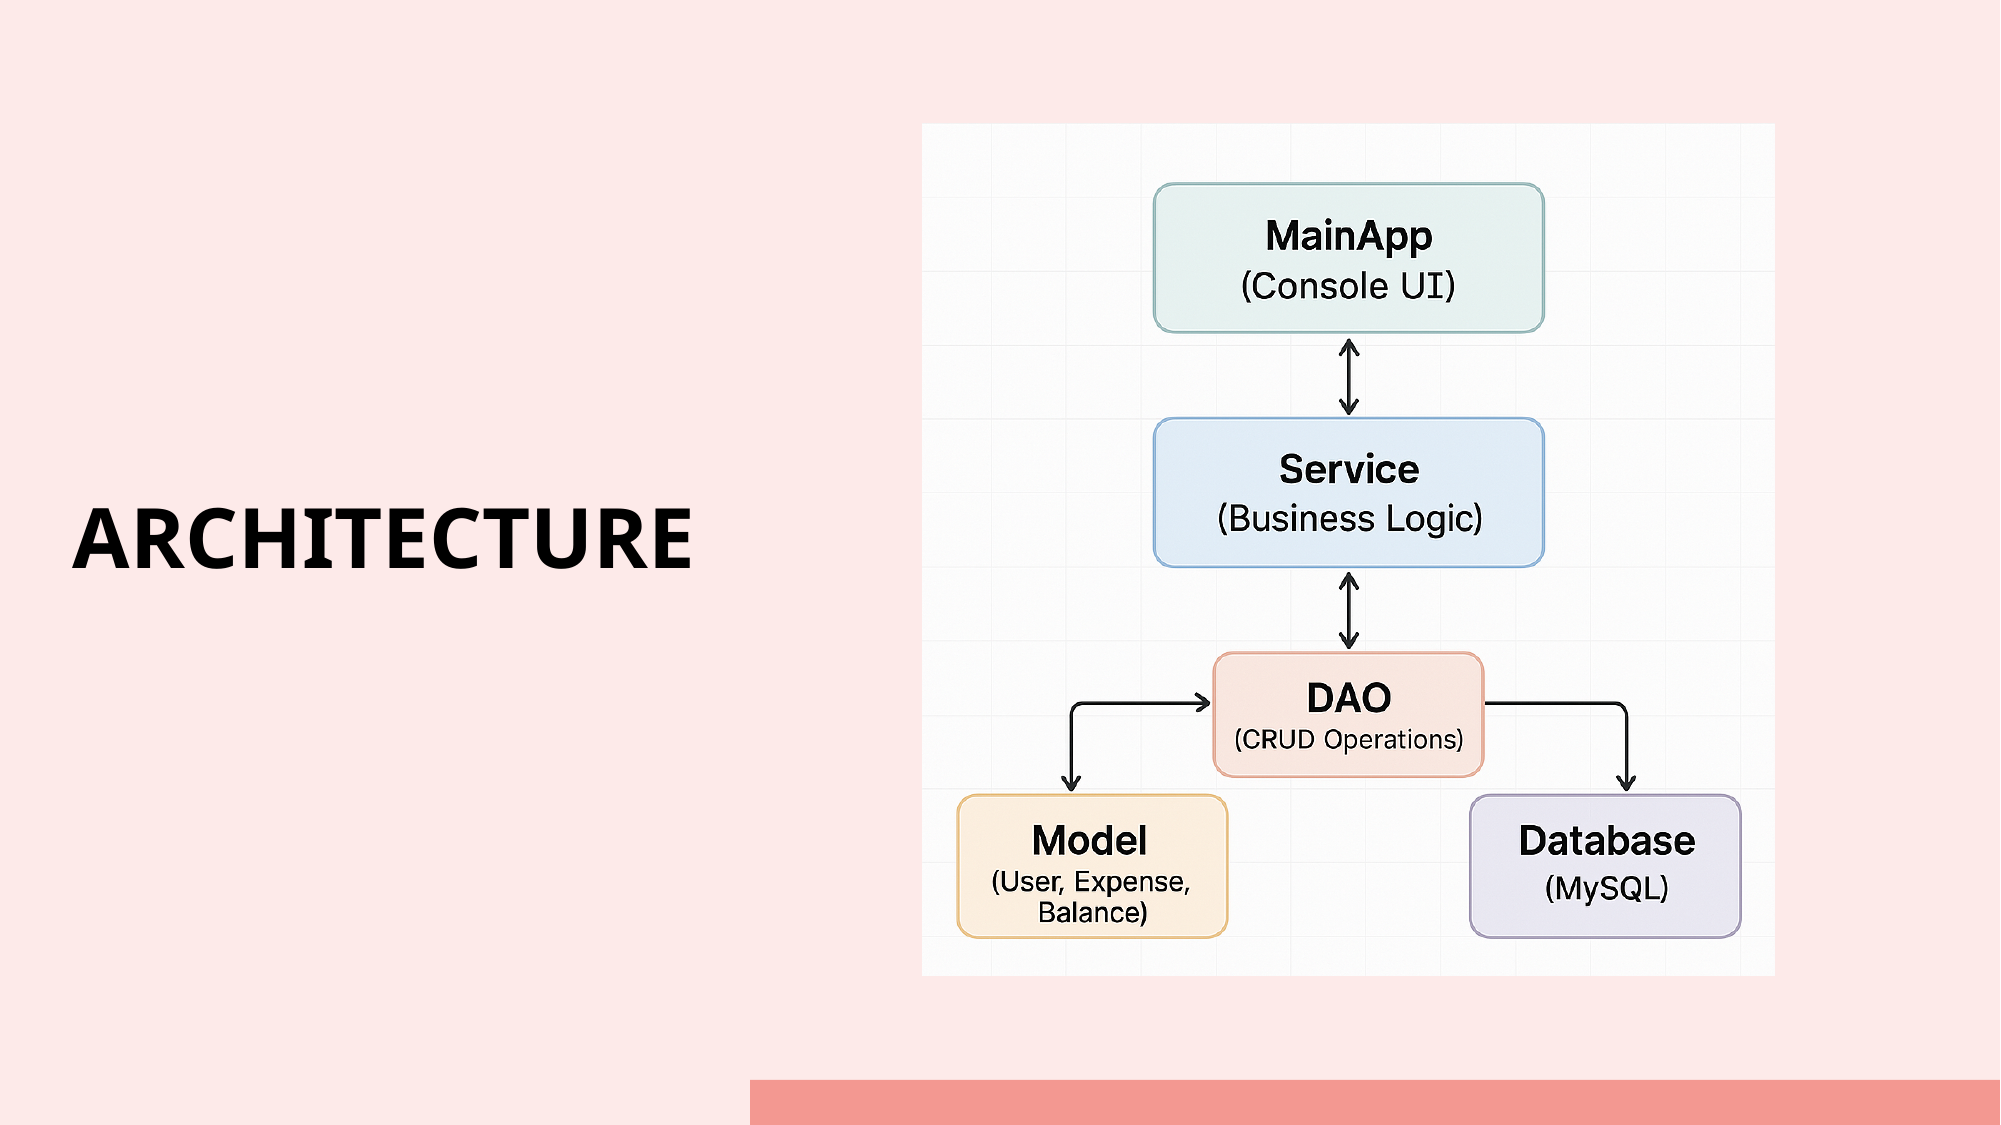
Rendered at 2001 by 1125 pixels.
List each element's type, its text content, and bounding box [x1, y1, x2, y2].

picture [922, 123, 1775, 976]
title Architecture [57, 0, 1020, 595]
